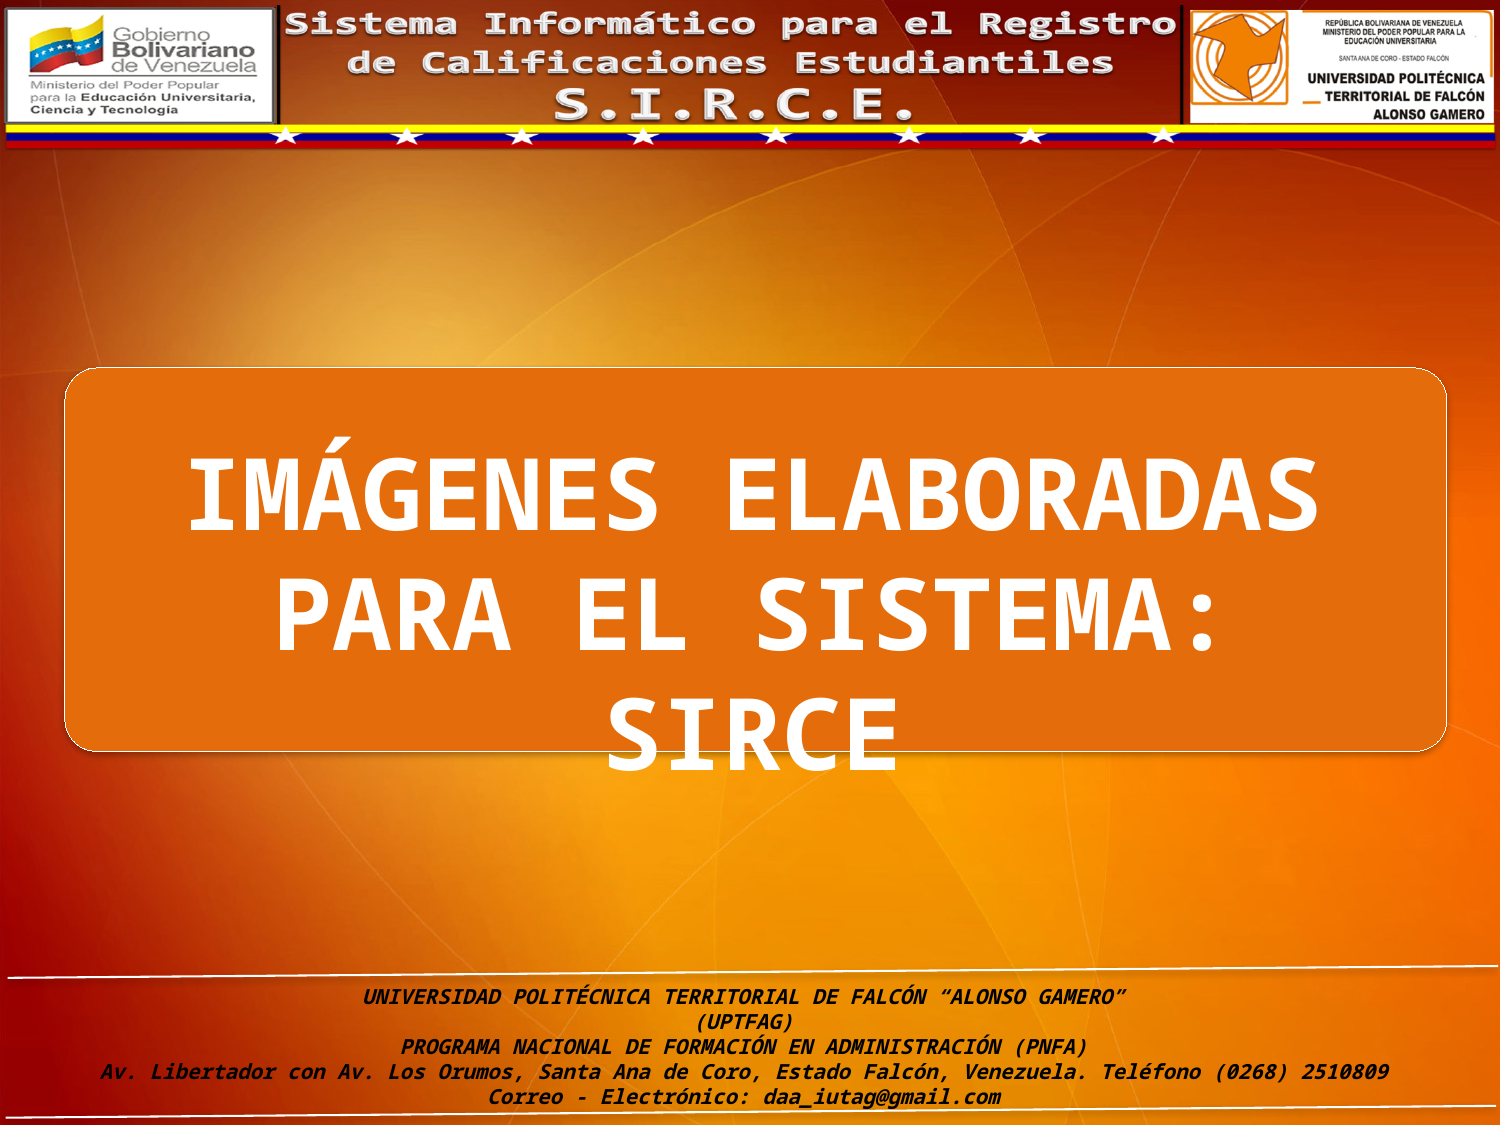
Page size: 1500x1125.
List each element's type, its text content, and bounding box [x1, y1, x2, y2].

picture [0, 0, 1500, 1125]
text_box [64, 367, 1447, 750]
text_box IMÁGENES ELABORADAS PARA EL SISTEMA: SIRCE [82, 423, 1424, 798]
